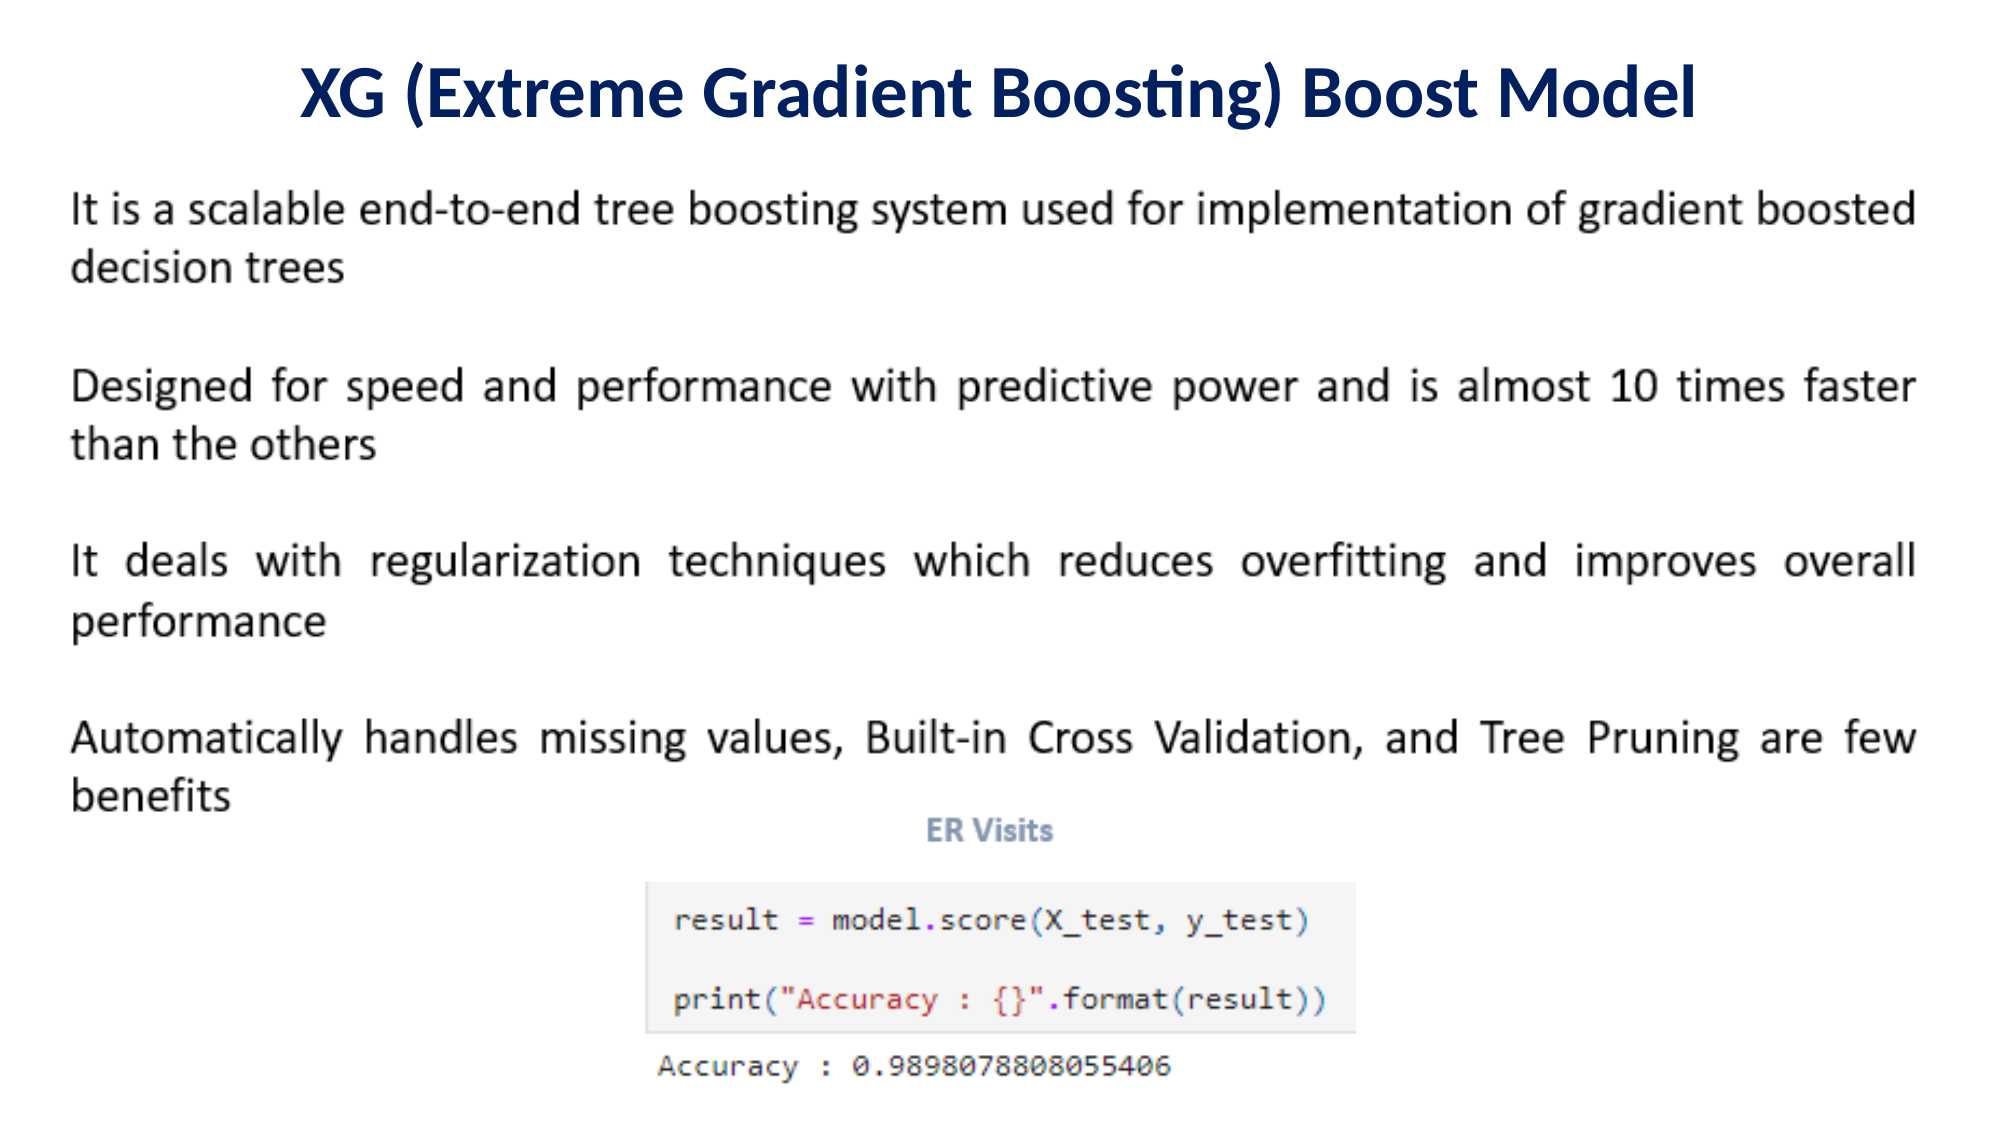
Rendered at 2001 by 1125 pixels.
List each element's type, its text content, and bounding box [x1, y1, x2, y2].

text_box XG (Extreme Gradient Boosting) Boost Model [166, 35, 1833, 140]
picture [643, 882, 1356, 1106]
picture [25, 152, 1937, 865]
